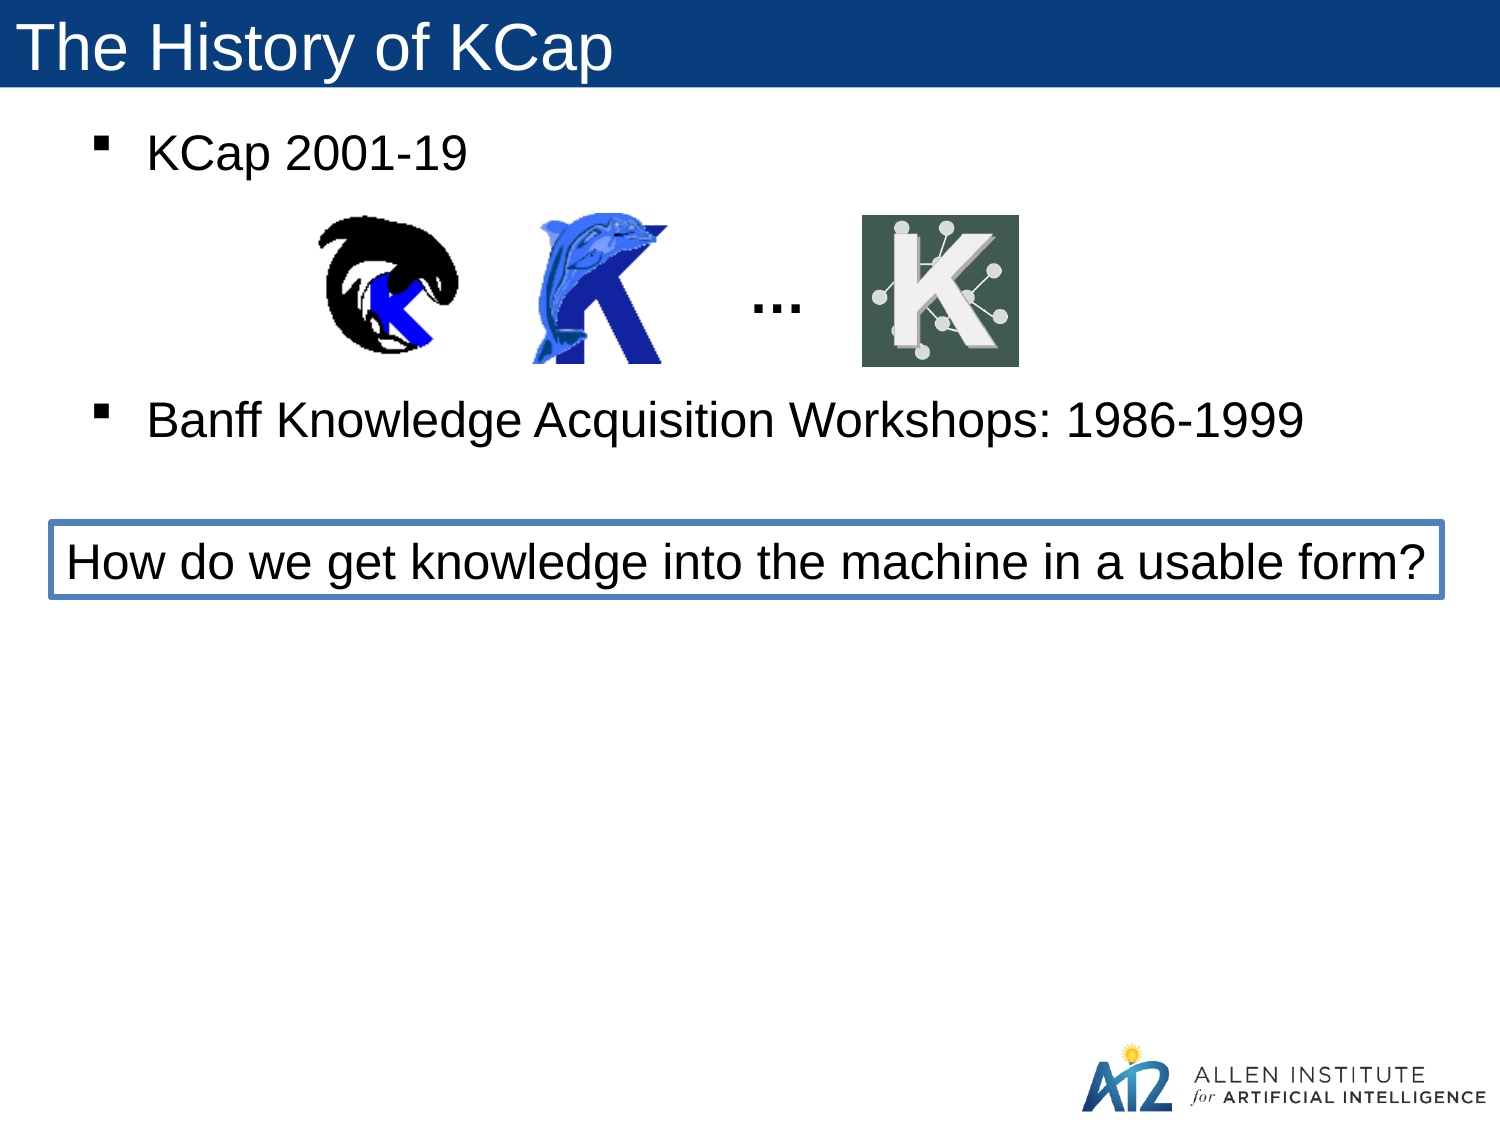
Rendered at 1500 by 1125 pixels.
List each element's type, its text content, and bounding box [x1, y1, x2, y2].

text_box How do we get knowledge into the machine in a usable form? [51, 522, 1443, 598]
picture [1076, 1038, 1500, 1120]
text_box … [733, 248, 822, 333]
list KCap 2001-19 [74, 112, 1451, 207]
picture [528, 213, 686, 364]
text_box Banff Knowledge Acquisition Workshops: 1986-1999 [75, 380, 1450, 474]
picture [862, 214, 1019, 367]
picture [311, 211, 469, 362]
title The History of KCap [0, 0, 1500, 88]
